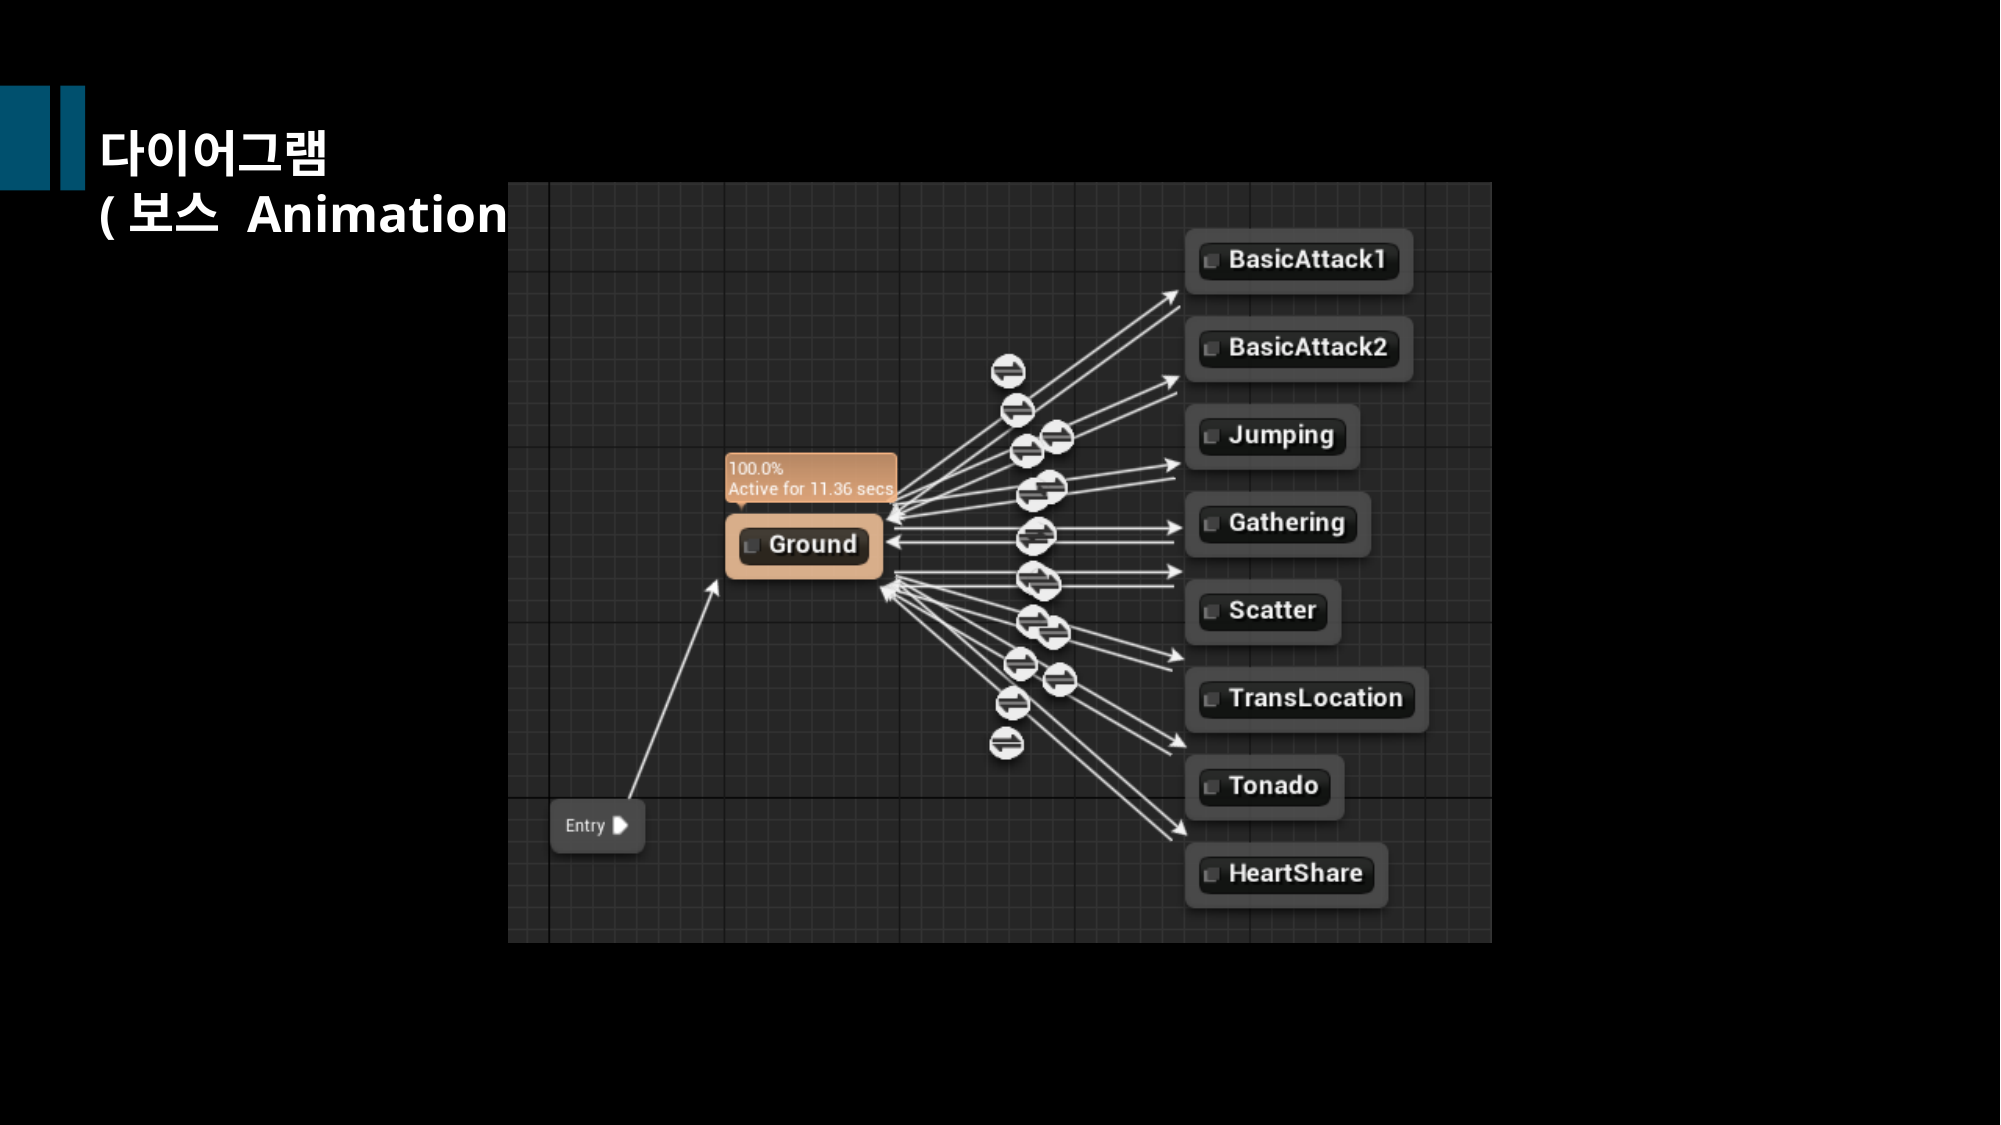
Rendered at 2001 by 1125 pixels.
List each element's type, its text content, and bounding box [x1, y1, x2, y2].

picture [508, 182, 1492, 943]
text_box [59, 85, 86, 191]
text_box 다이어그램 (보스 Animation) [85, 114, 563, 250]
text_box [0, 85, 51, 191]
